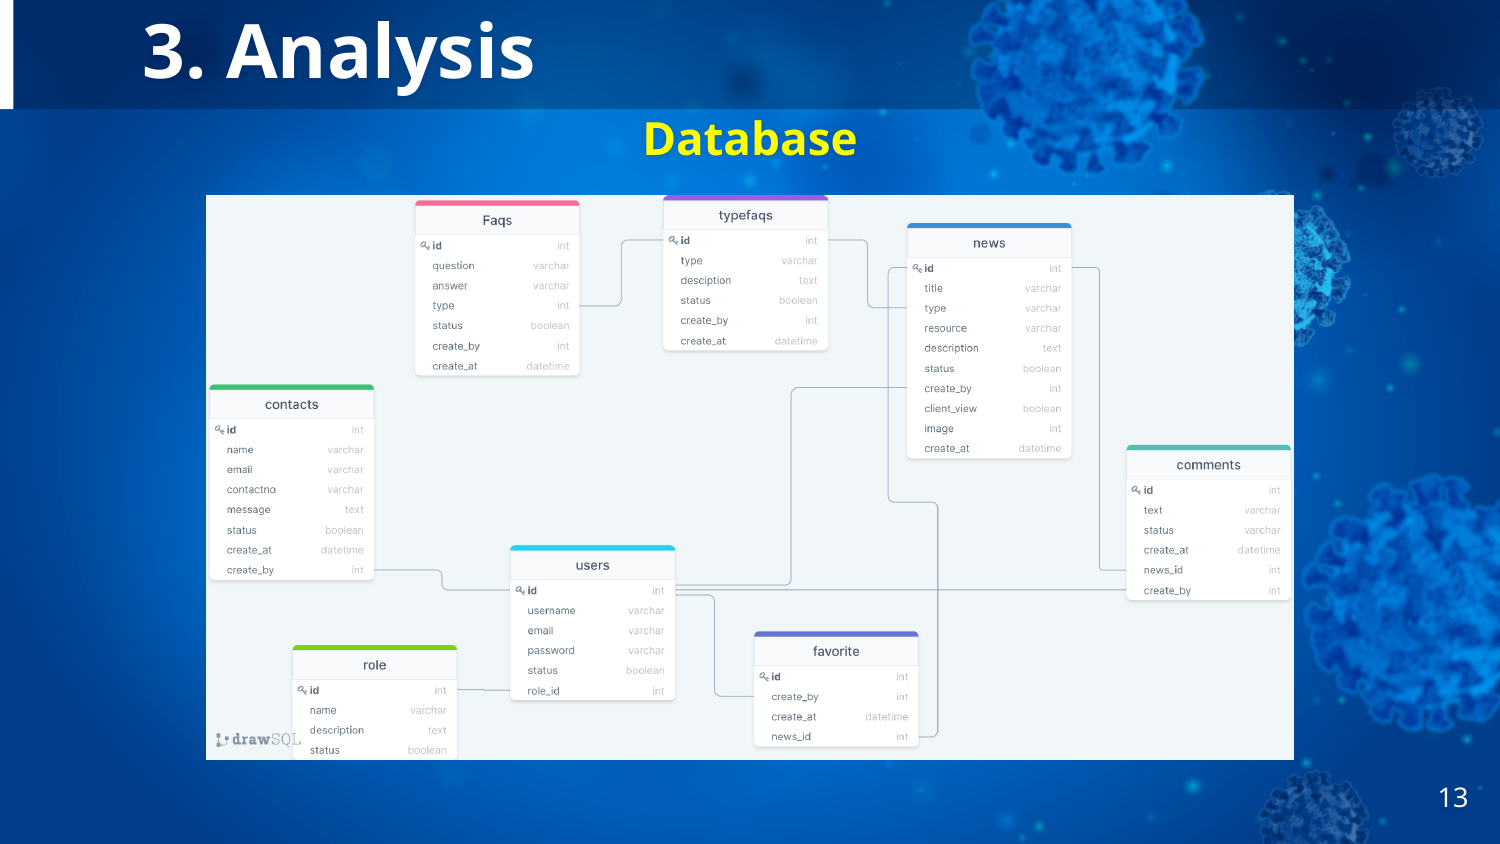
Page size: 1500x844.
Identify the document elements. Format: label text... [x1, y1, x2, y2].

picture [0, 0, 1500, 844]
title Database [555, 109, 945, 165]
title 3. Analysis [67, 0, 1113, 110]
slide_number 13 [1378, 766, 1469, 832]
